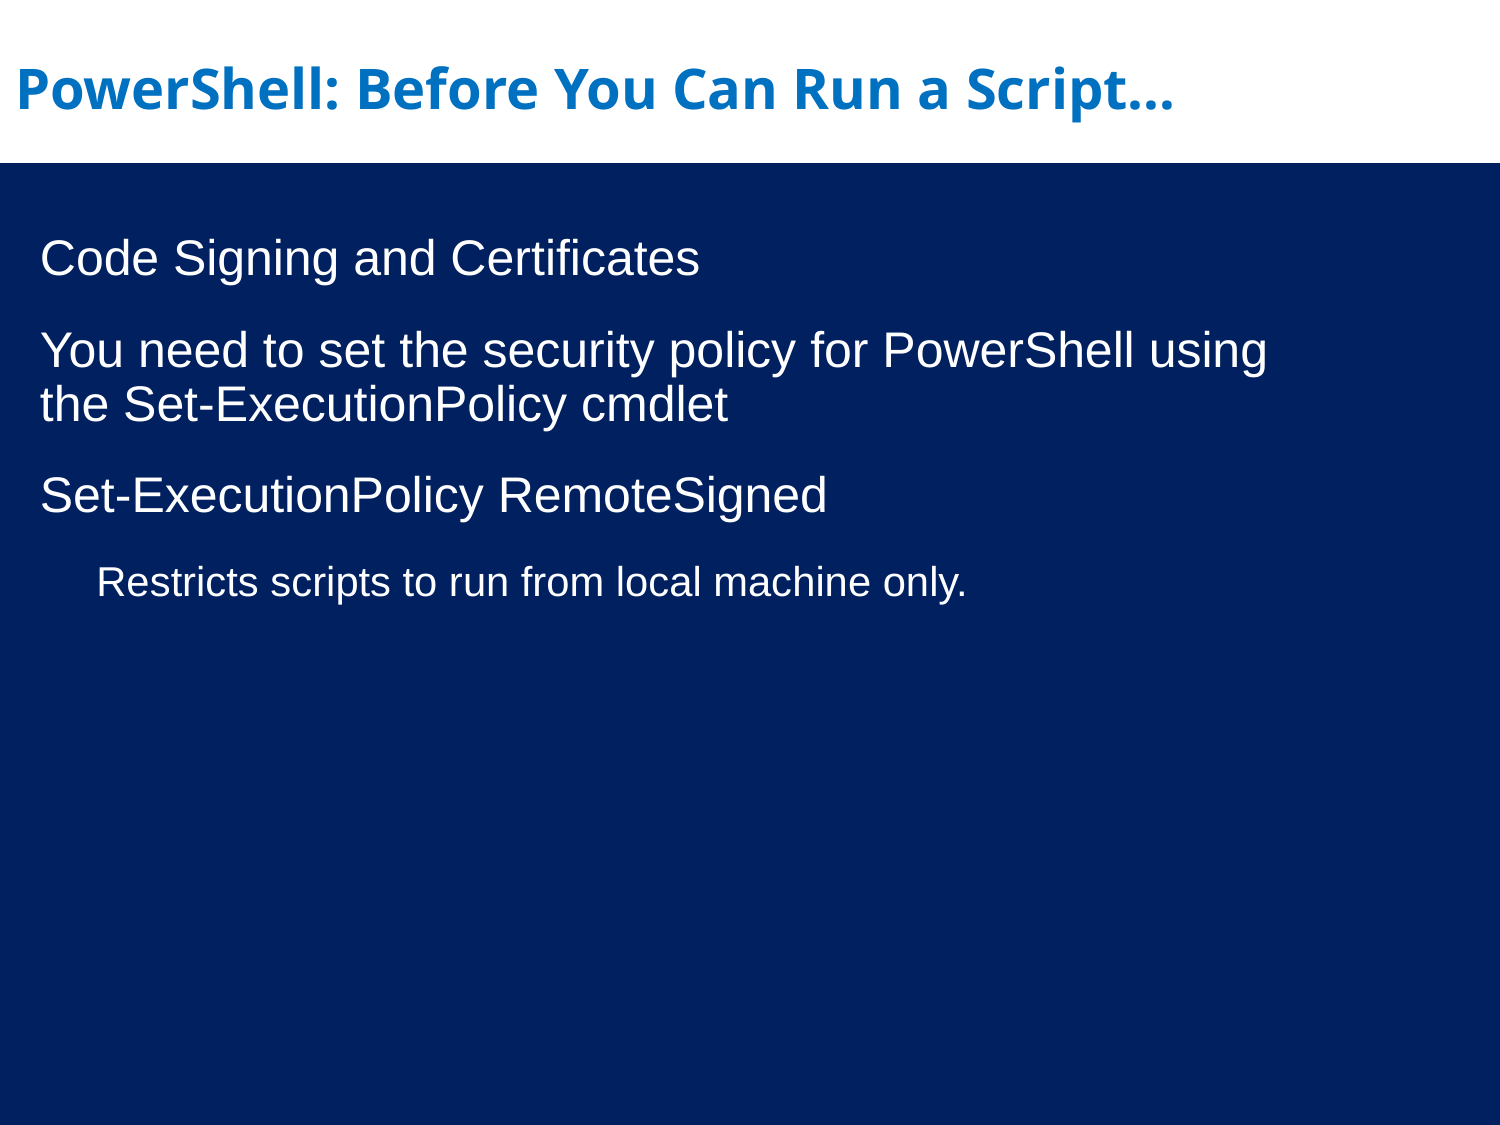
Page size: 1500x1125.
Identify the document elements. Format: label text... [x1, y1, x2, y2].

title PowerShell: Before You Can Run a Script… [0, 32, 1325, 151]
list Code Signing and Certificates You need to set the security policy for PowerShell using the Set-ExecutionPolicy cmdlet Set-ExecutionPolicy RemoteSigned Restricts scripts to run from local machine only. [24, 224, 1350, 850]
